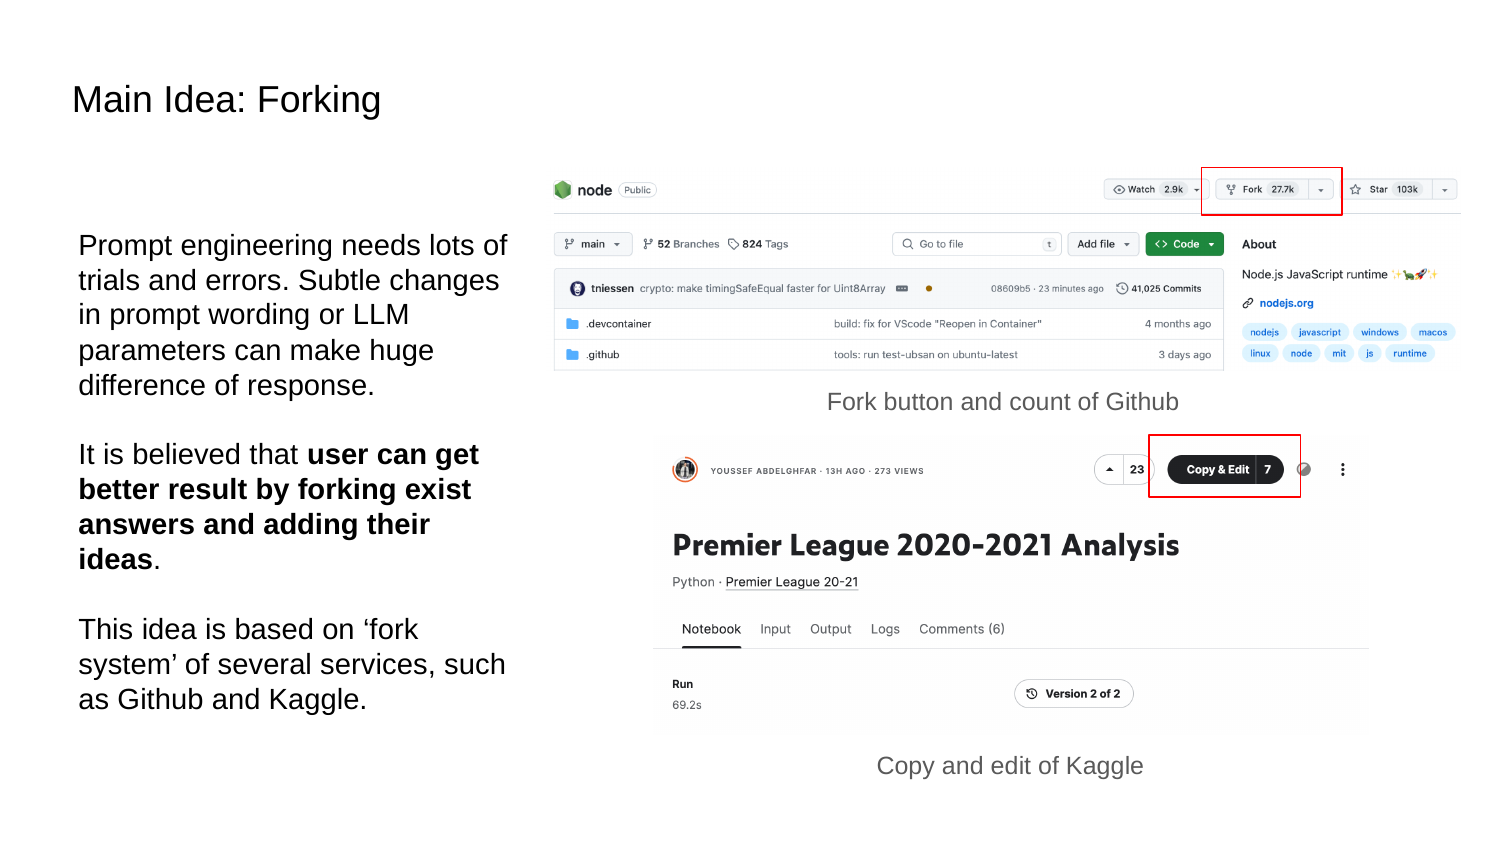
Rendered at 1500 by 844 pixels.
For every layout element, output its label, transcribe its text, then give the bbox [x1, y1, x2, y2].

picture [652, 434, 1369, 736]
text_box Prompt engineering needs lots of trials and errors. Subtle changes in prompt wording or LLM parameters can make huge difference of response. It is believed that user can get better result by forking exist answers and adding their ideas. This idea is based on ‘fork system’ of several services, such as Github and Kaggle. [63, 210, 526, 731]
text_box Main Idea: Forking [56, 59, 877, 135]
text_box Fork button and count of Github [635, 379, 1373, 431]
picture [545, 167, 1462, 371]
text_box Copy and edit of Kaggle [642, 734, 1380, 795]
